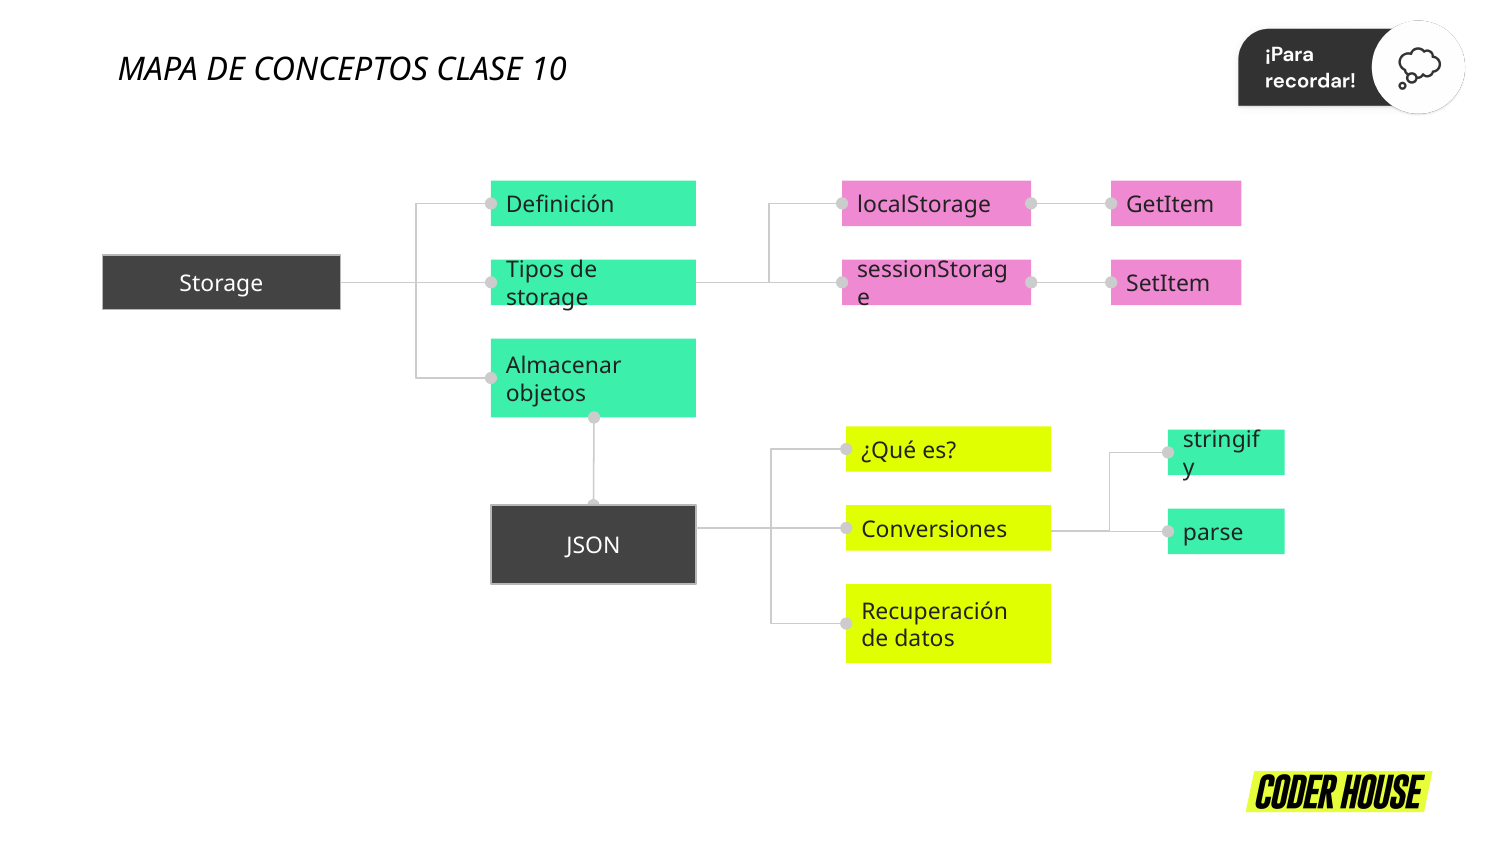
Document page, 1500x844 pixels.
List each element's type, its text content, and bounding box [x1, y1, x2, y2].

text_box parse [1167, 508, 1285, 555]
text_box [1050, 452, 1169, 530]
text_box SetItem [1111, 259, 1242, 306]
text_box GetItem [1111, 180, 1242, 227]
text_box Almacenar objetos [490, 338, 696, 418]
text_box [340, 203, 492, 281]
picture [1241, 764, 1437, 819]
text_box JSON [490, 505, 690, 585]
text_box localStorage [842, 180, 1032, 227]
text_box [695, 448, 847, 526]
text_box Tipos de storage [495, 259, 696, 306]
text_box Recuperación de datos [846, 584, 1052, 664]
text_box stringify [1167, 429, 1285, 476]
text_box ¿Qué es? [846, 426, 1052, 472]
text_box Storage [102, 255, 335, 310]
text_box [695, 527, 847, 624]
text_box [340, 282, 492, 379]
text_box Conversiones [852, 505, 1052, 551]
picture [1217, 14, 1487, 121]
text_box Definición [490, 180, 696, 227]
text_box sessionStorage [842, 259, 1032, 306]
text_box MAPA DE CONCEPTOS CLASE 10 [102, 32, 1212, 102]
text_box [695, 203, 843, 281]
